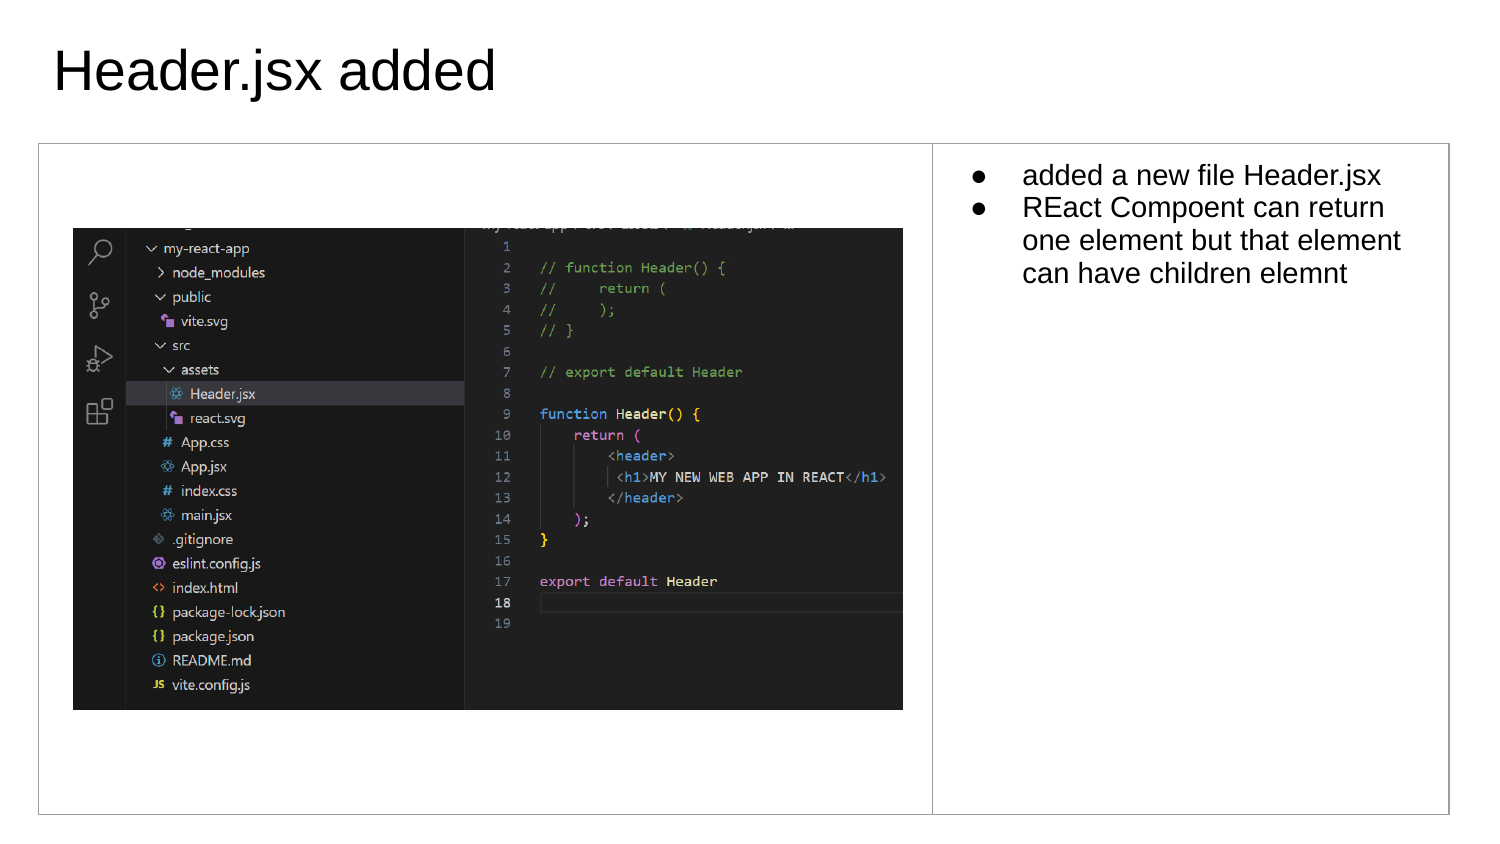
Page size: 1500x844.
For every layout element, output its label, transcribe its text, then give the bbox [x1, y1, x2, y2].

title Header.jsx added [38, 24, 1436, 119]
table_header [39, 144, 932, 814]
table_header added a new file Header.jsx REact Compoent can return one element but that element can have children elemnt [933, 144, 1448, 814]
picture [72, 228, 903, 710]
